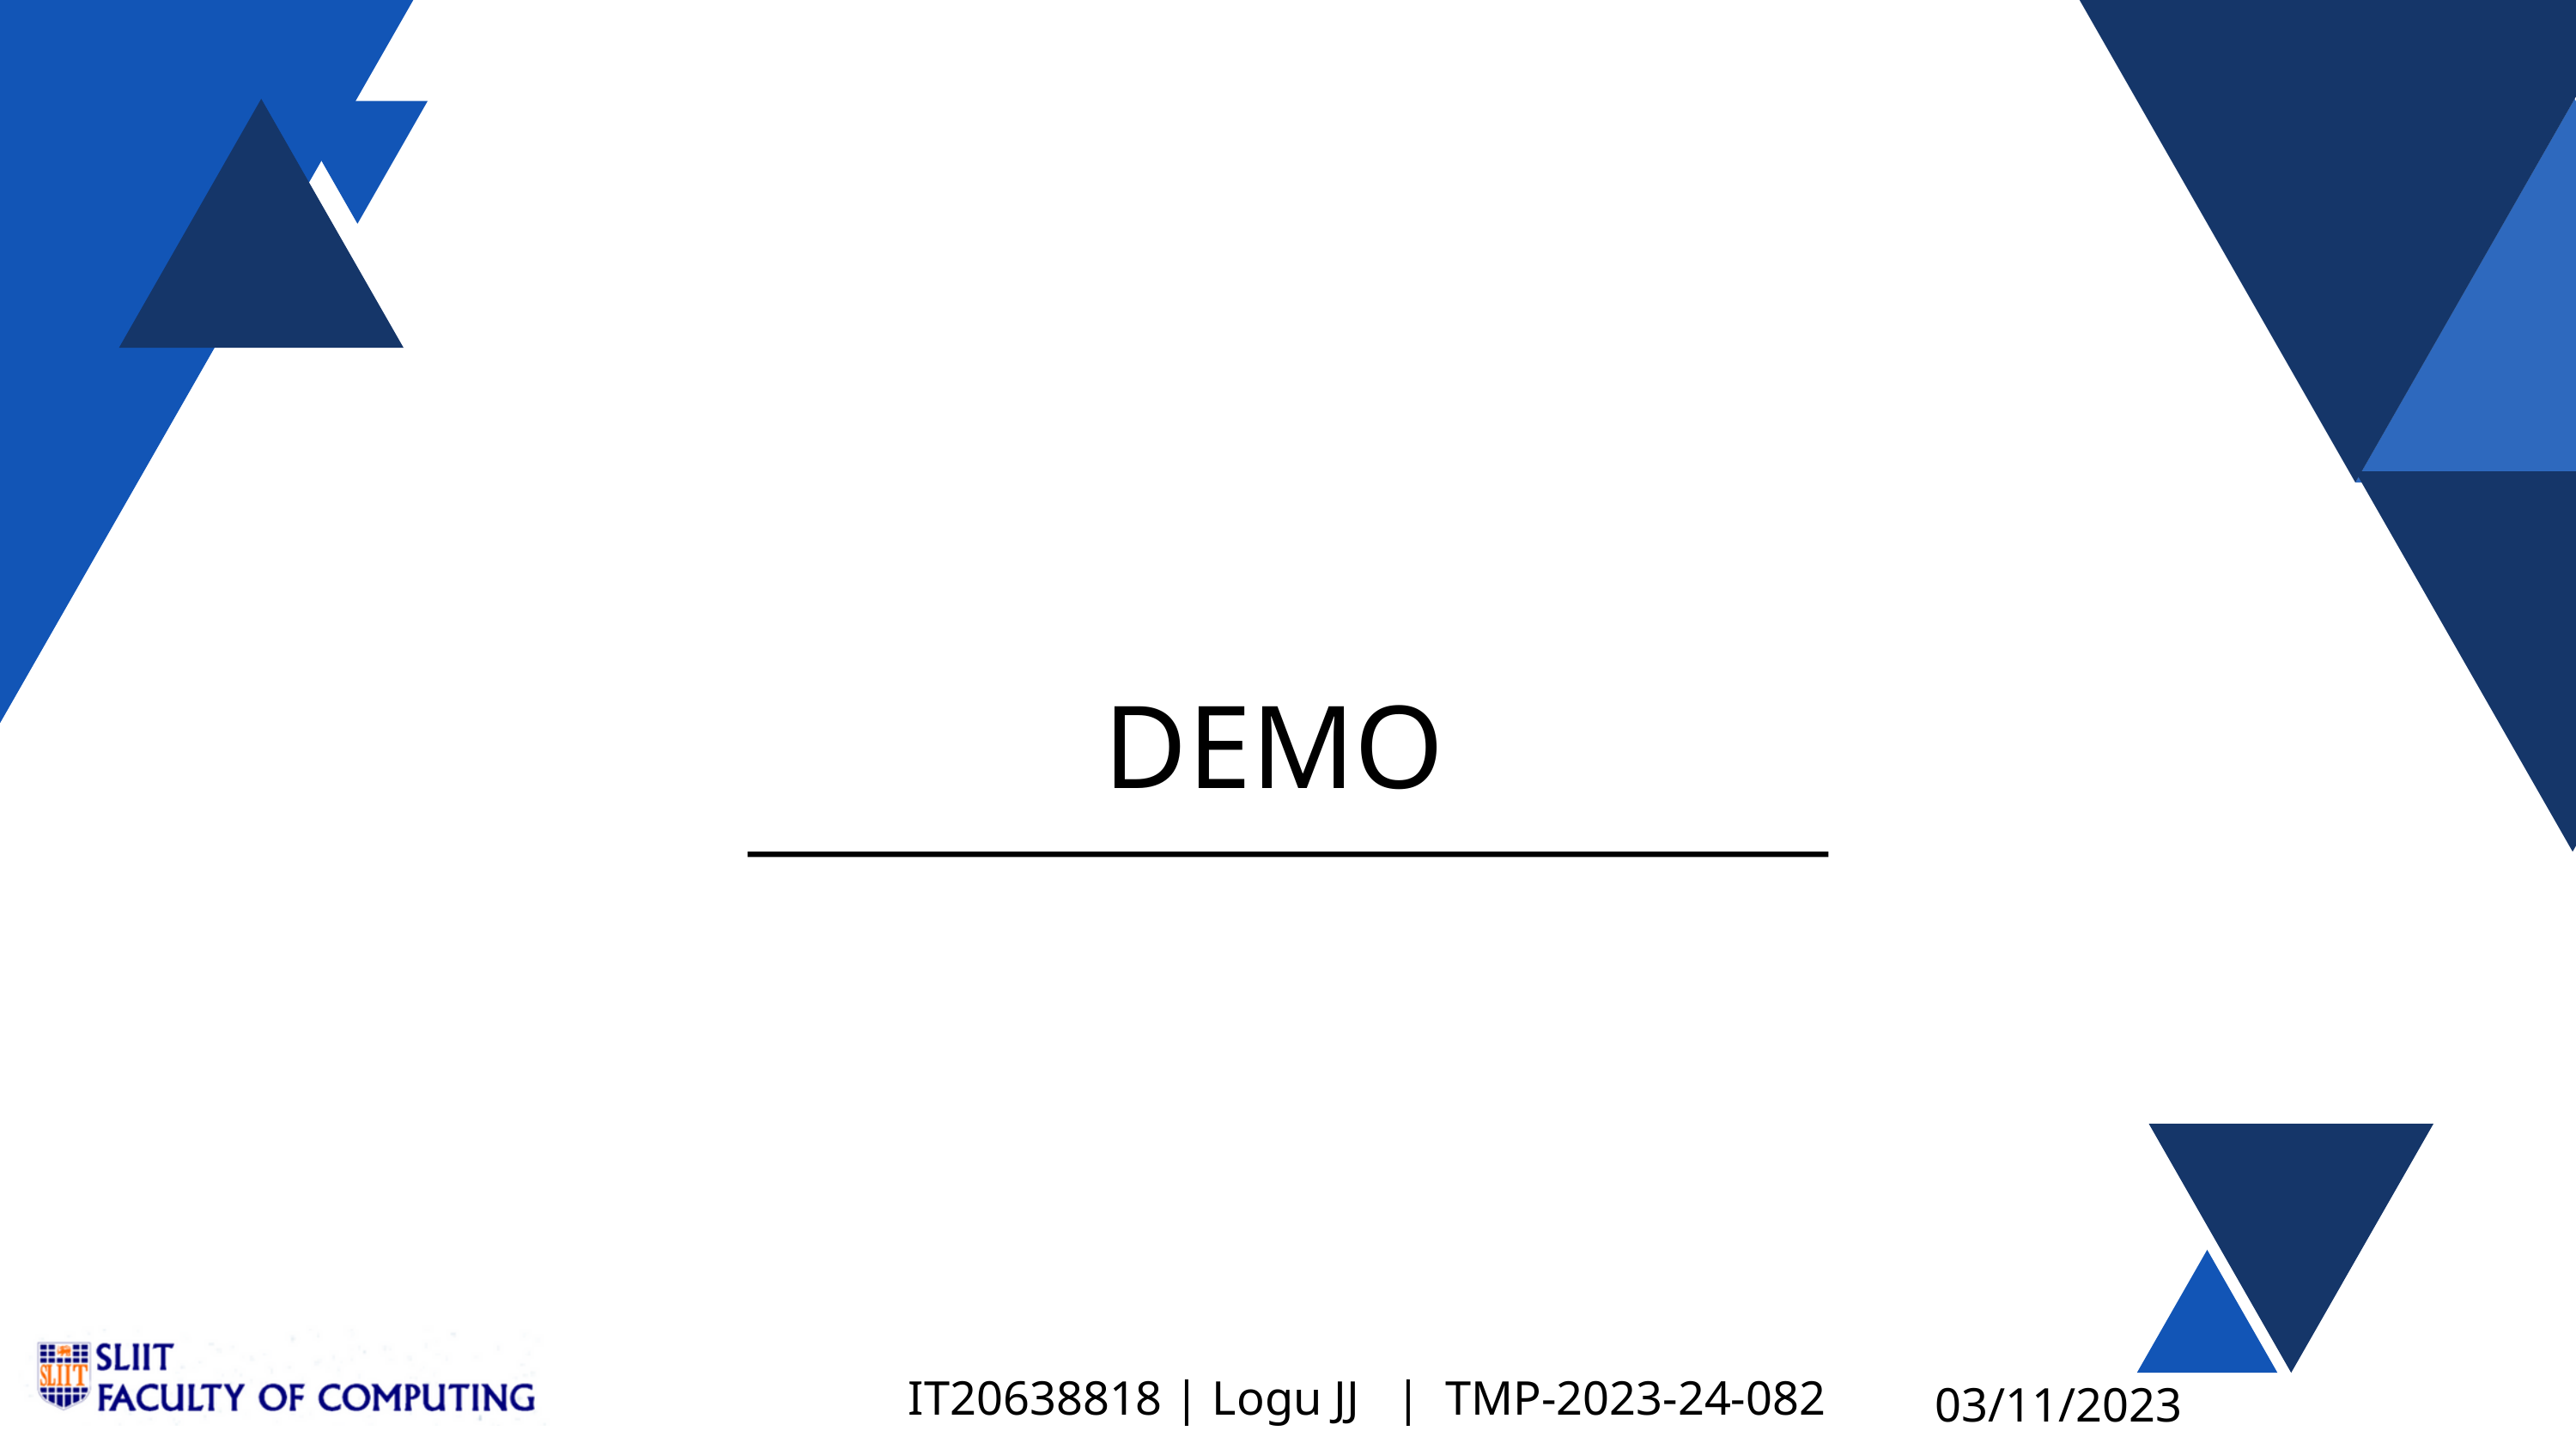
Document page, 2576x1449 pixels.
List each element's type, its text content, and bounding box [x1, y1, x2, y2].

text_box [118, 98, 404, 349]
text_box 03/11/2023 [1912, 1366, 2206, 1432]
text_box IT20638818 | Logu JJ | TMP-2023-24-082 [762, 1359, 1974, 1425]
text_box [18, 1319, 557, 1426]
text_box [2070, 0, 2576, 483]
text_box DEMO [1103, 675, 1473, 811]
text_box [0, 0, 428, 727]
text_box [2148, 1123, 2434, 1373]
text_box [287, 100, 428, 224]
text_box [2354, 490, 2576, 852]
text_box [2136, 1249, 2278, 1373]
